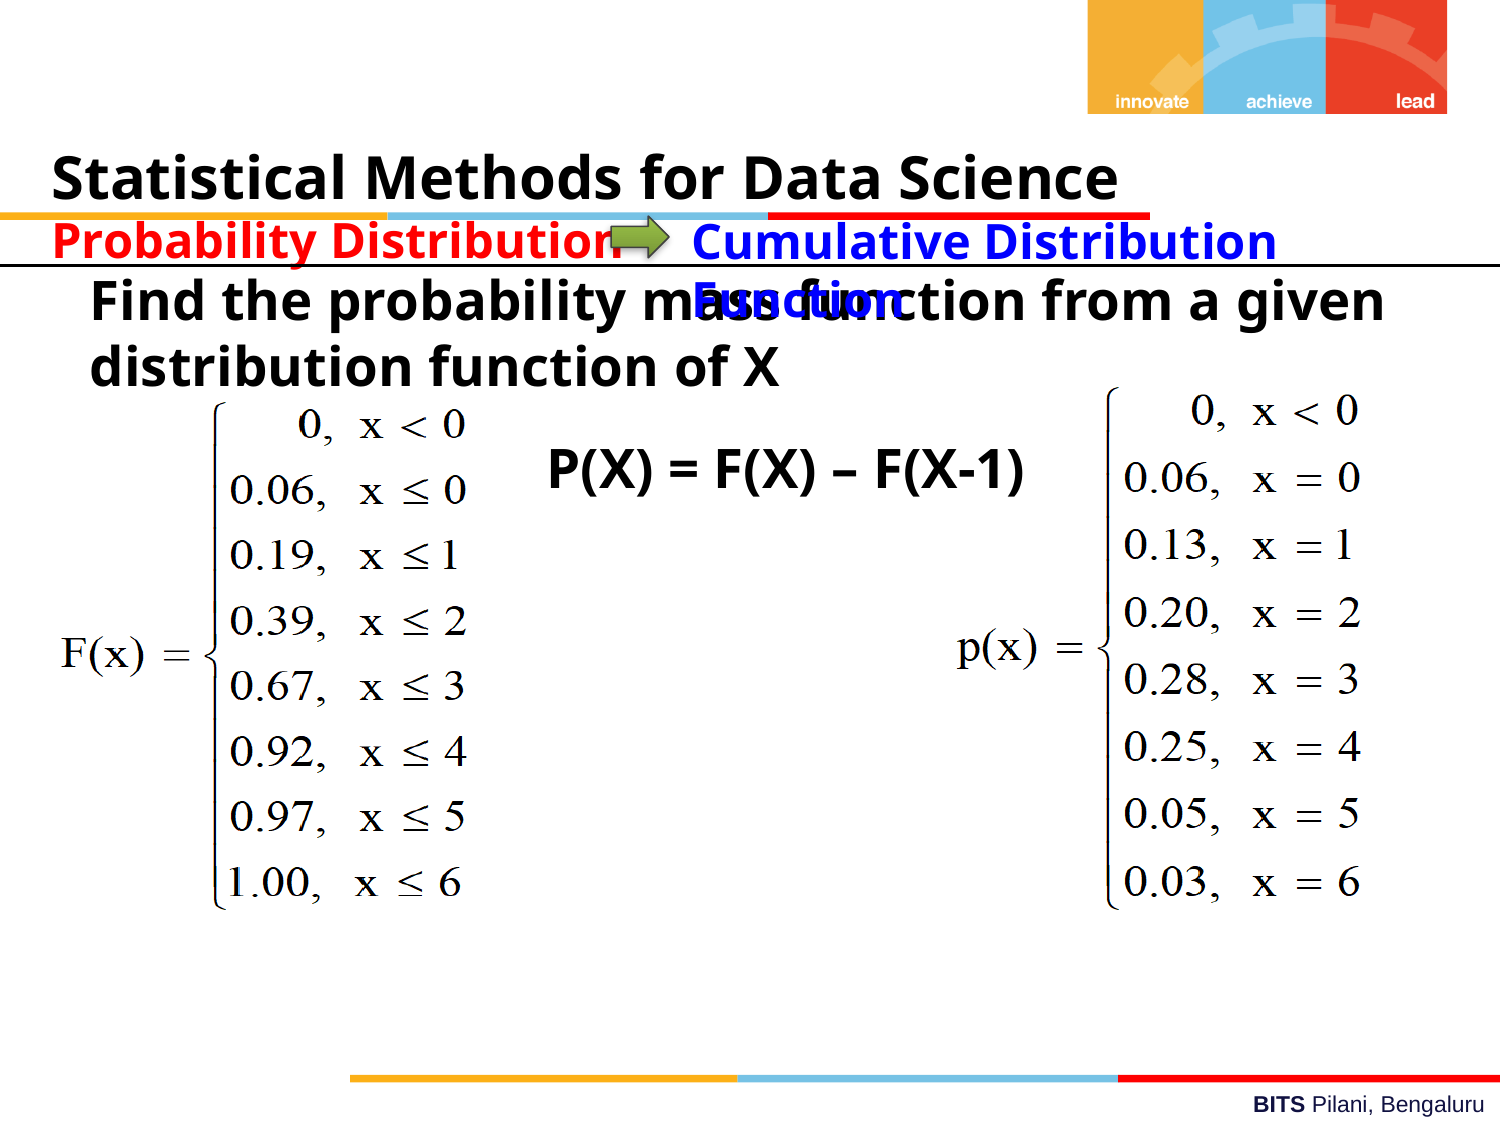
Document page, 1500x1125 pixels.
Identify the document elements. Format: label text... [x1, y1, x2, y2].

text_box Statistical Methods for Data Science [36, 140, 1271, 208]
picture [949, 379, 1388, 917]
text_box Probability Distribution [36, 208, 676, 264]
text_box P(X) = F(X) – F(X-1) [499, 429, 944, 522]
picture [53, 393, 489, 917]
text_box [610, 215, 670, 259]
text_box Find the probability mass function from a given distribution function of X [42, 274, 1437, 408]
text_box Cumulative Distribution Function [676, 202, 1481, 264]
picture [1087, 0, 1448, 114]
